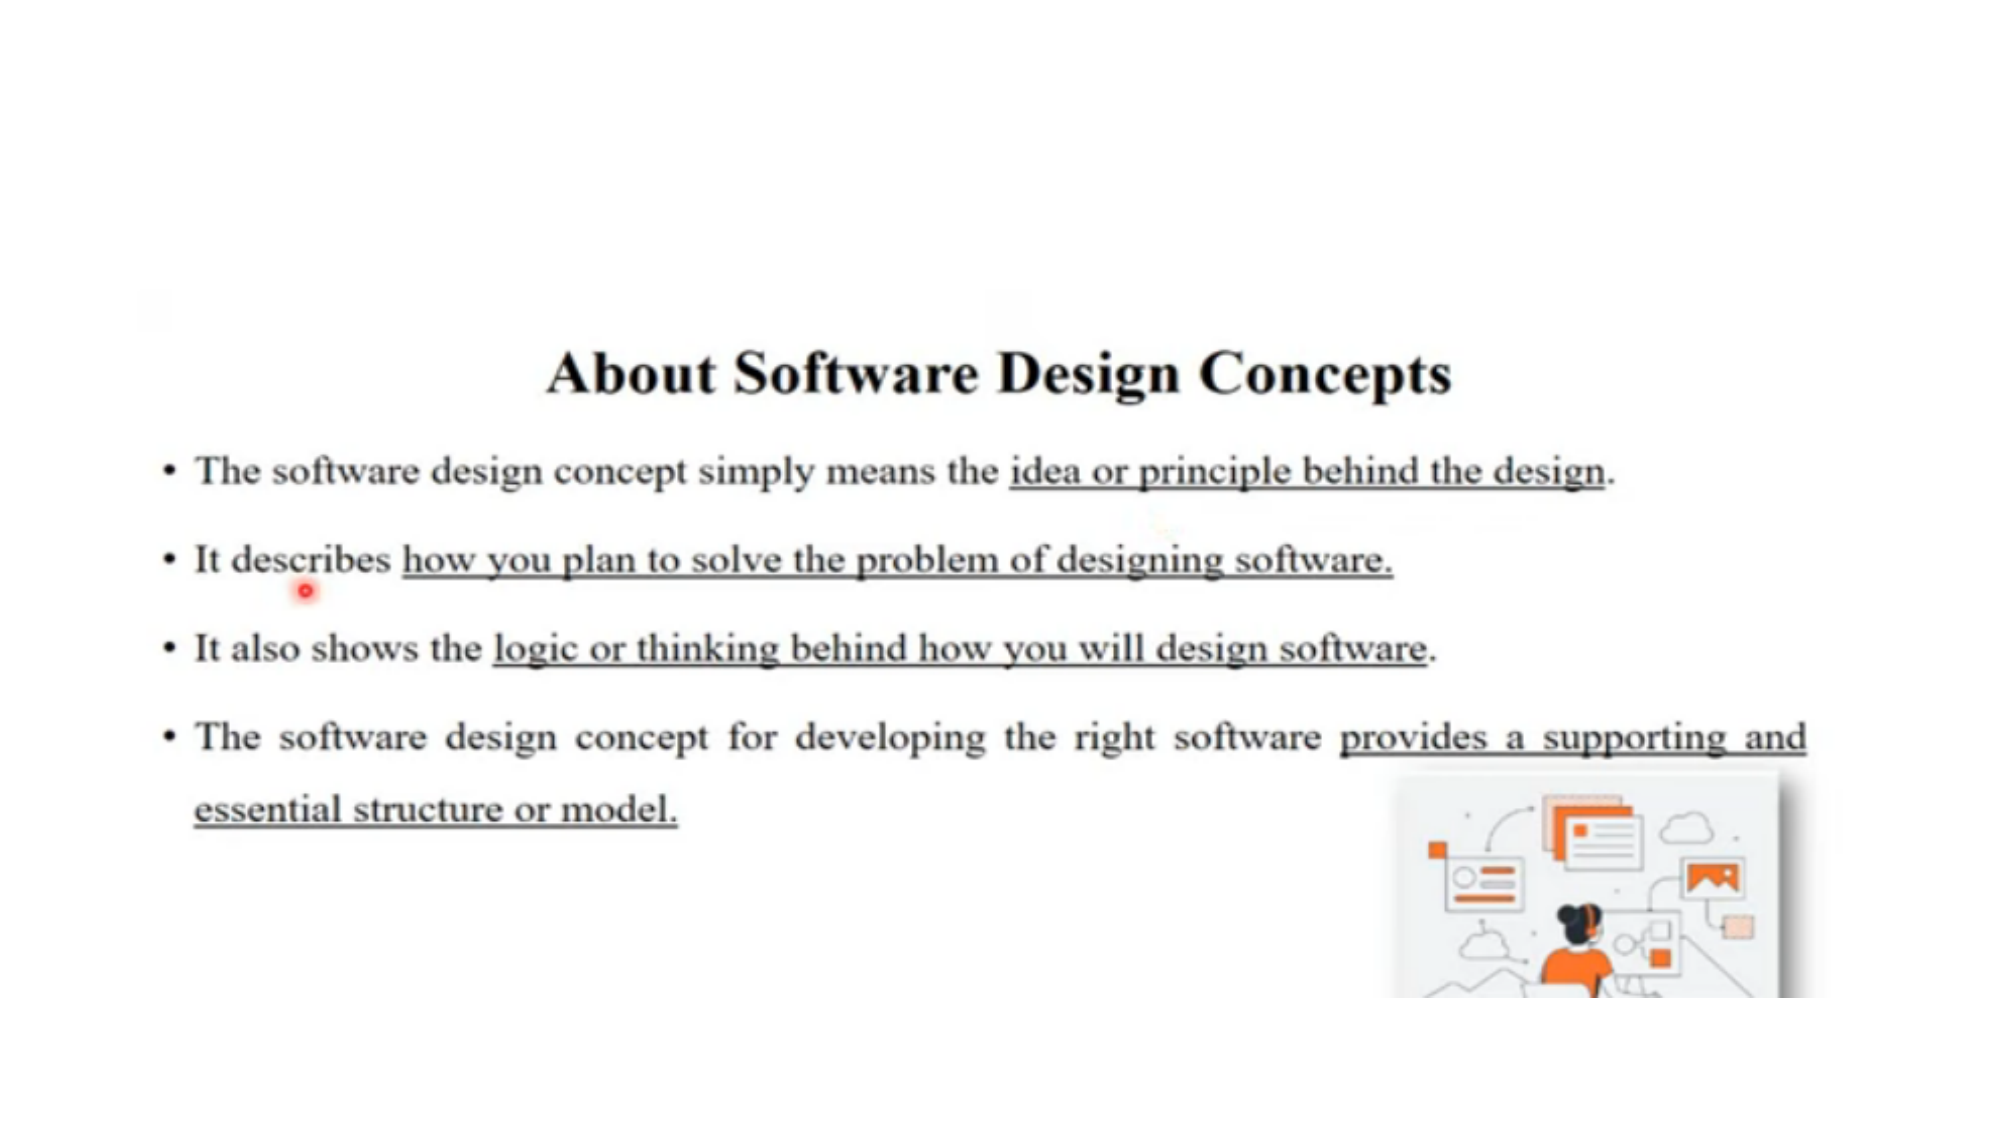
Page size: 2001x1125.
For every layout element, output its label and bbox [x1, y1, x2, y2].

picture [137, 249, 1863, 998]
